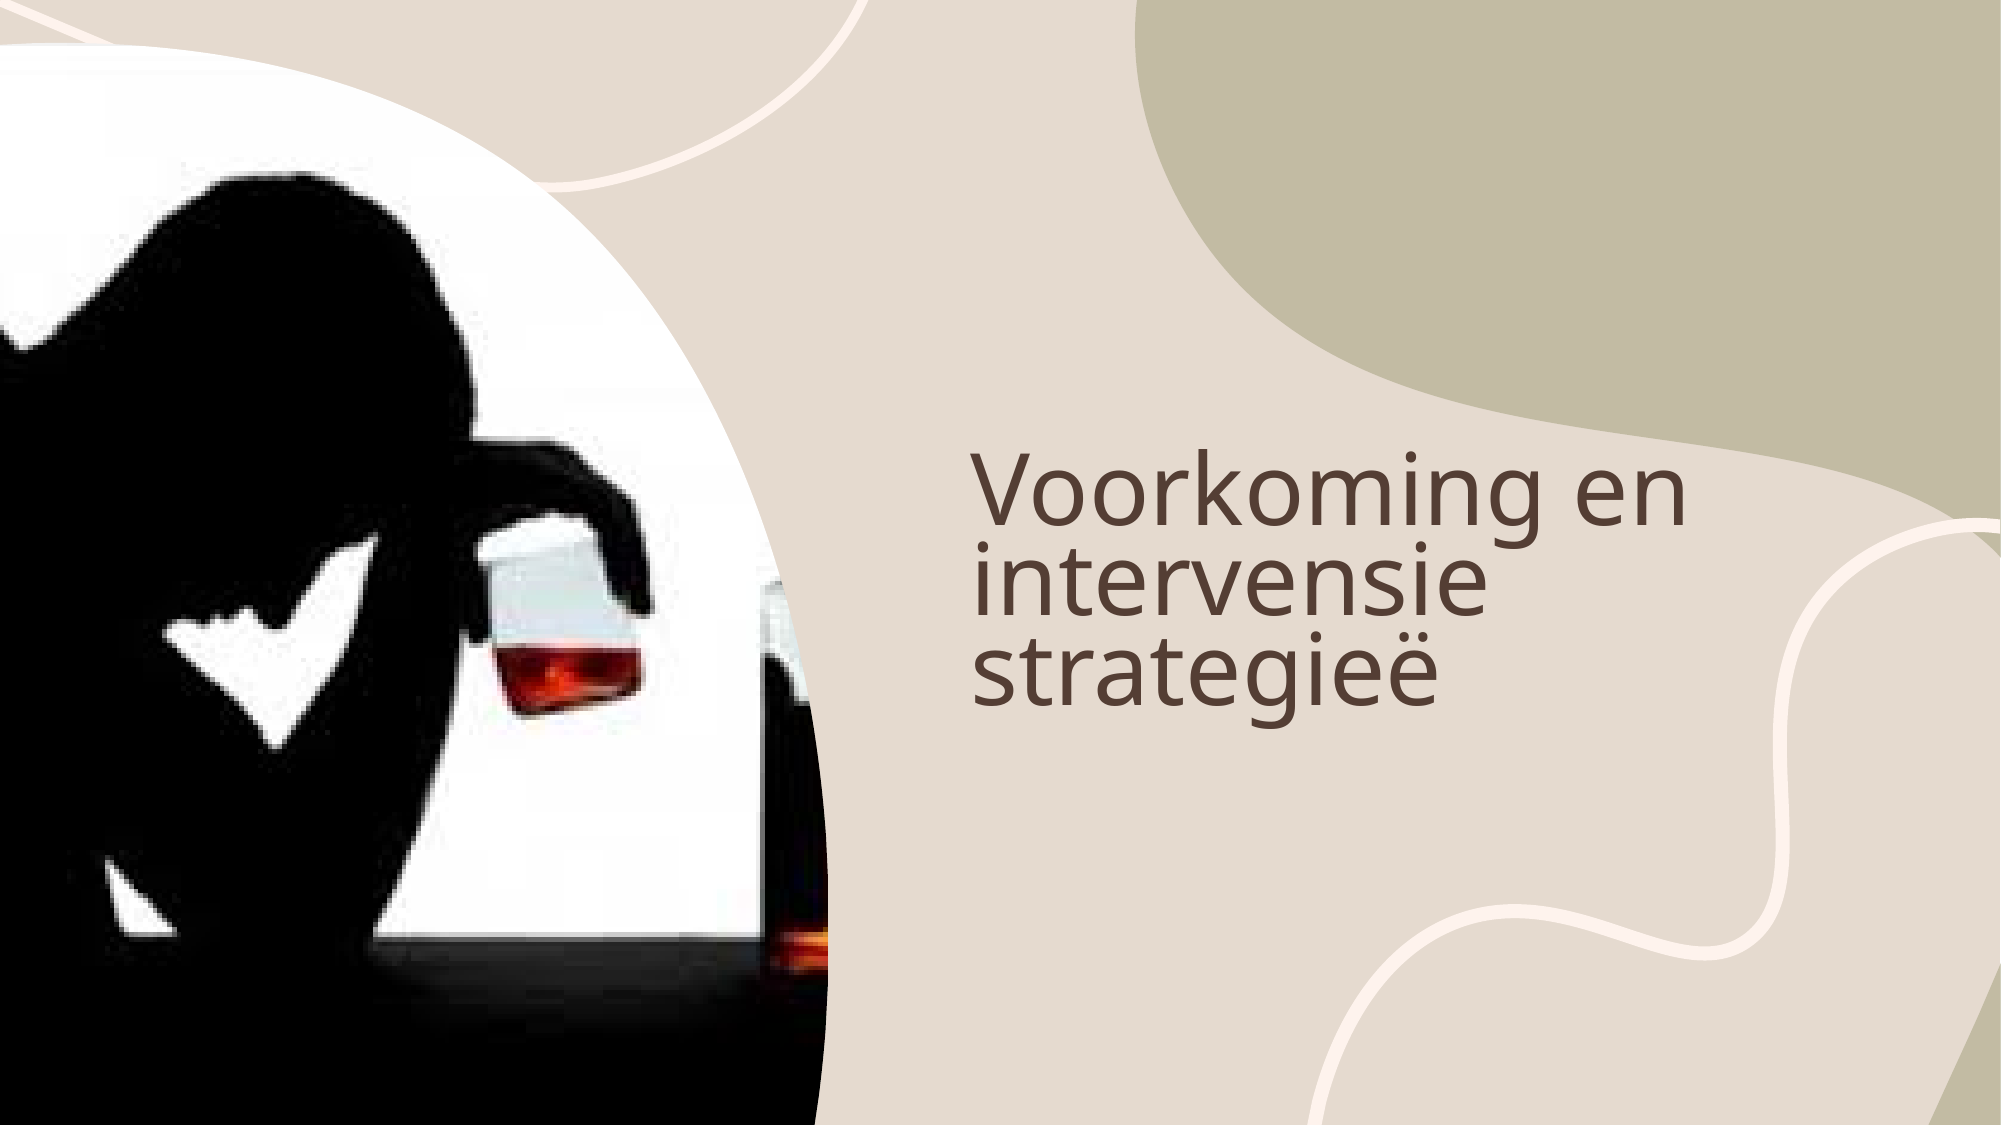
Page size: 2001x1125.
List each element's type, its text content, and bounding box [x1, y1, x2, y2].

picture [0, 42, 828, 1125]
title Voorkoming en intervensie strategieë [955, 149, 1850, 731]
